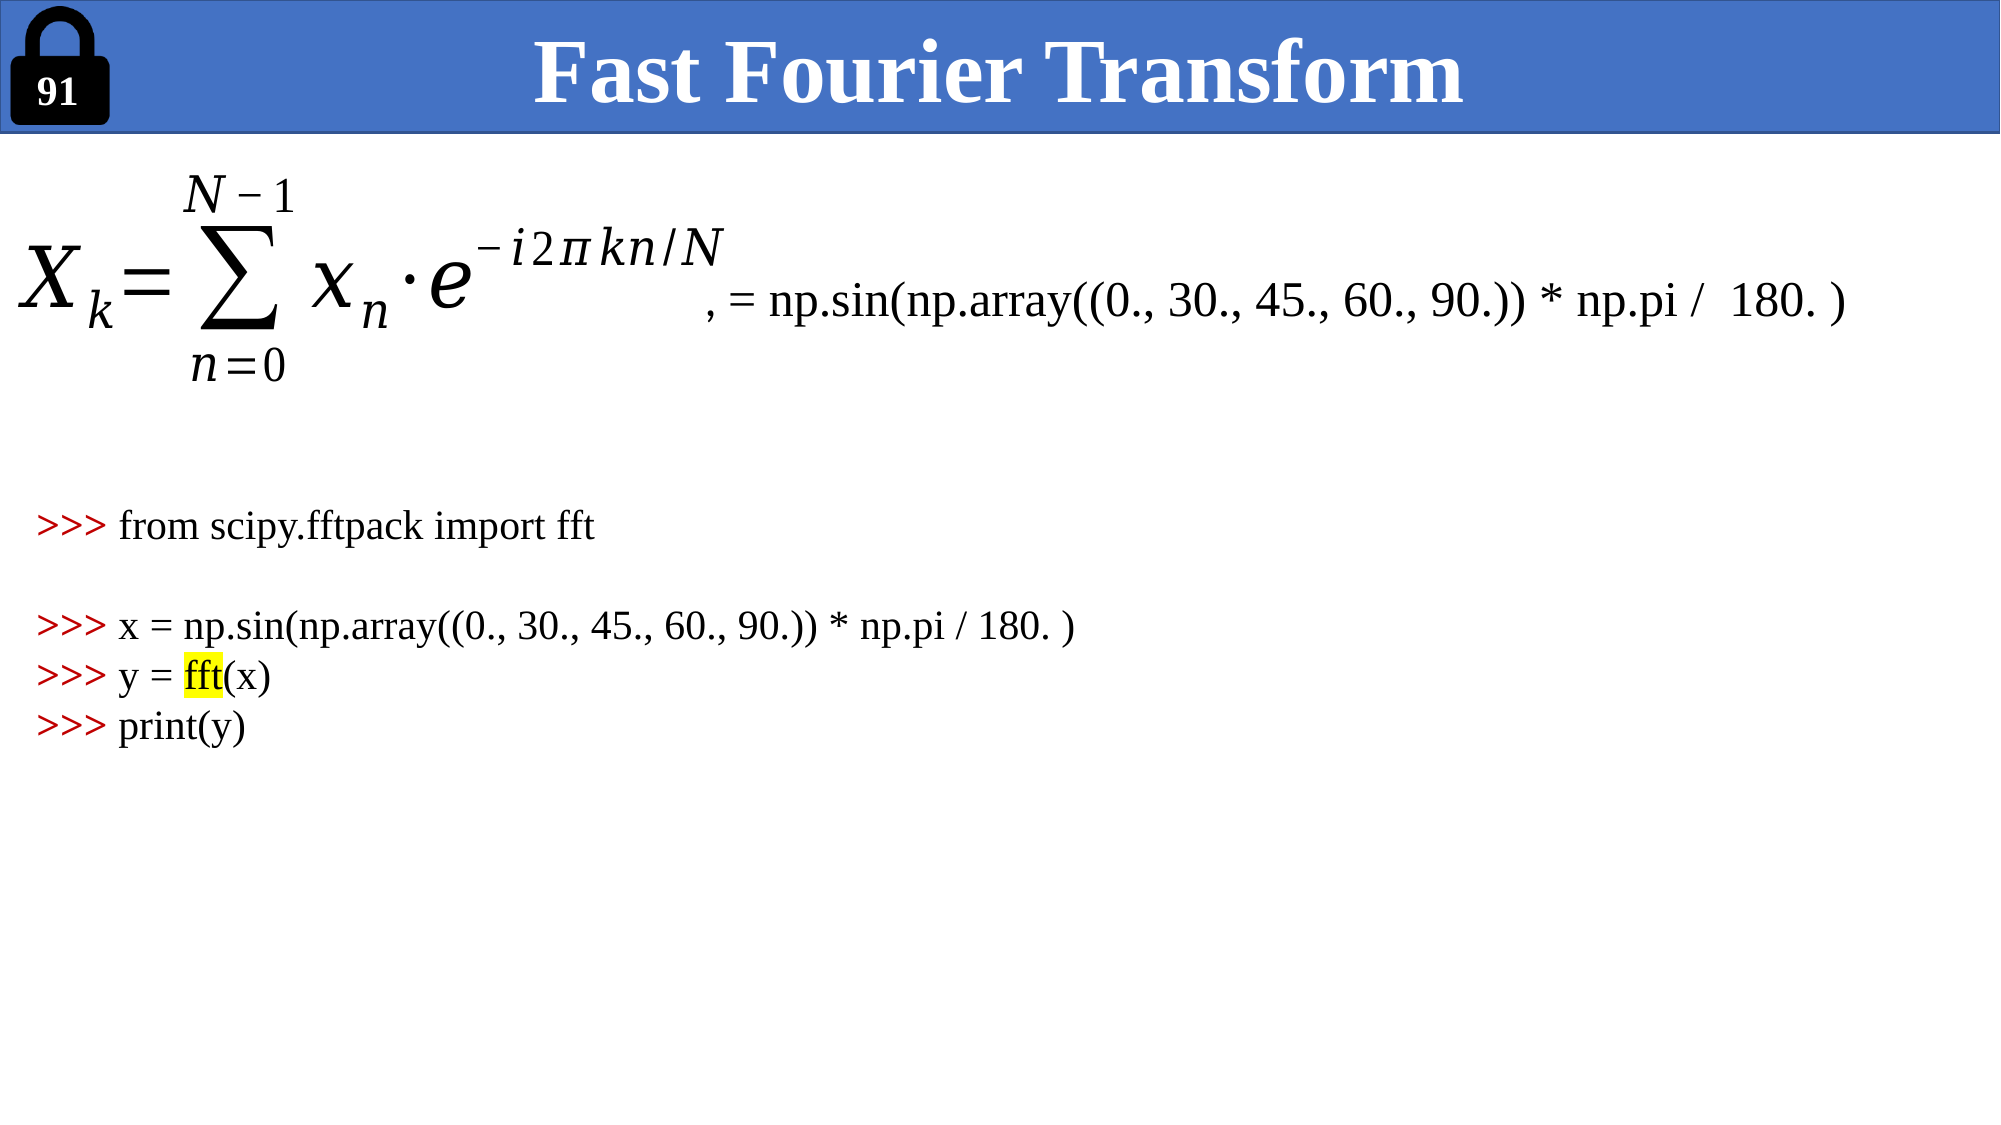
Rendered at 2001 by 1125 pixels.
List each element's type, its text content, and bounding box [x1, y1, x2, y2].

text_box Fast Fourier Transform [0, 0, 2000, 134]
text_box >>> from scipy.fftpack import fft >>> x = np.sin(np.array((0., 30., 45., 60., 90.)) * np.pi / 180. ) >>> y = fft(x) >>> print(y) [21, 490, 1111, 755]
picture [0, 6, 119, 125]
